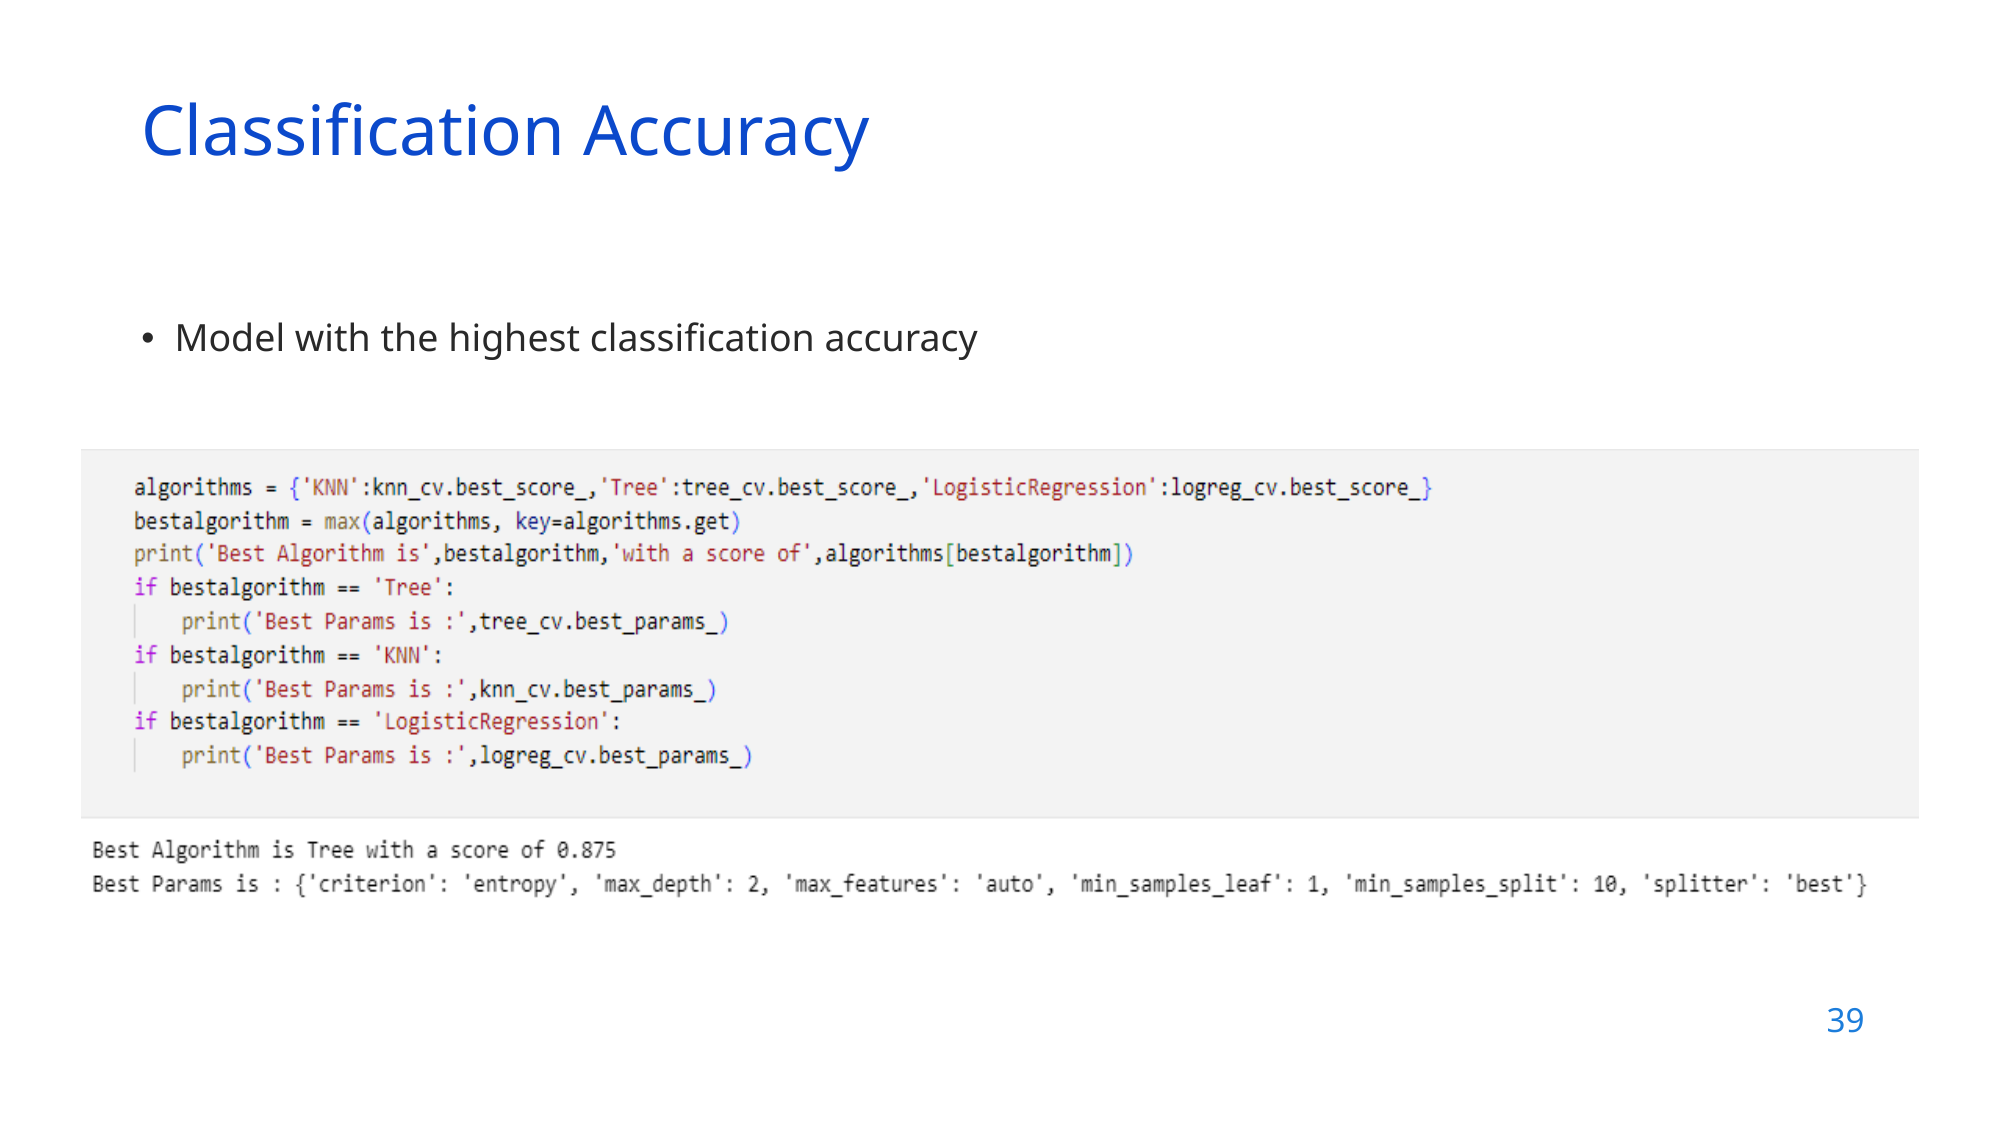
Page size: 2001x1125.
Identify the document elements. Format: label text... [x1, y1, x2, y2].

text_box Classification Accuracy [126, 88, 1852, 179]
list Model with the highest classification accuracy [126, 237, 1332, 368]
slide_number 39 [1429, 988, 1880, 1055]
picture [81, 449, 1919, 935]
